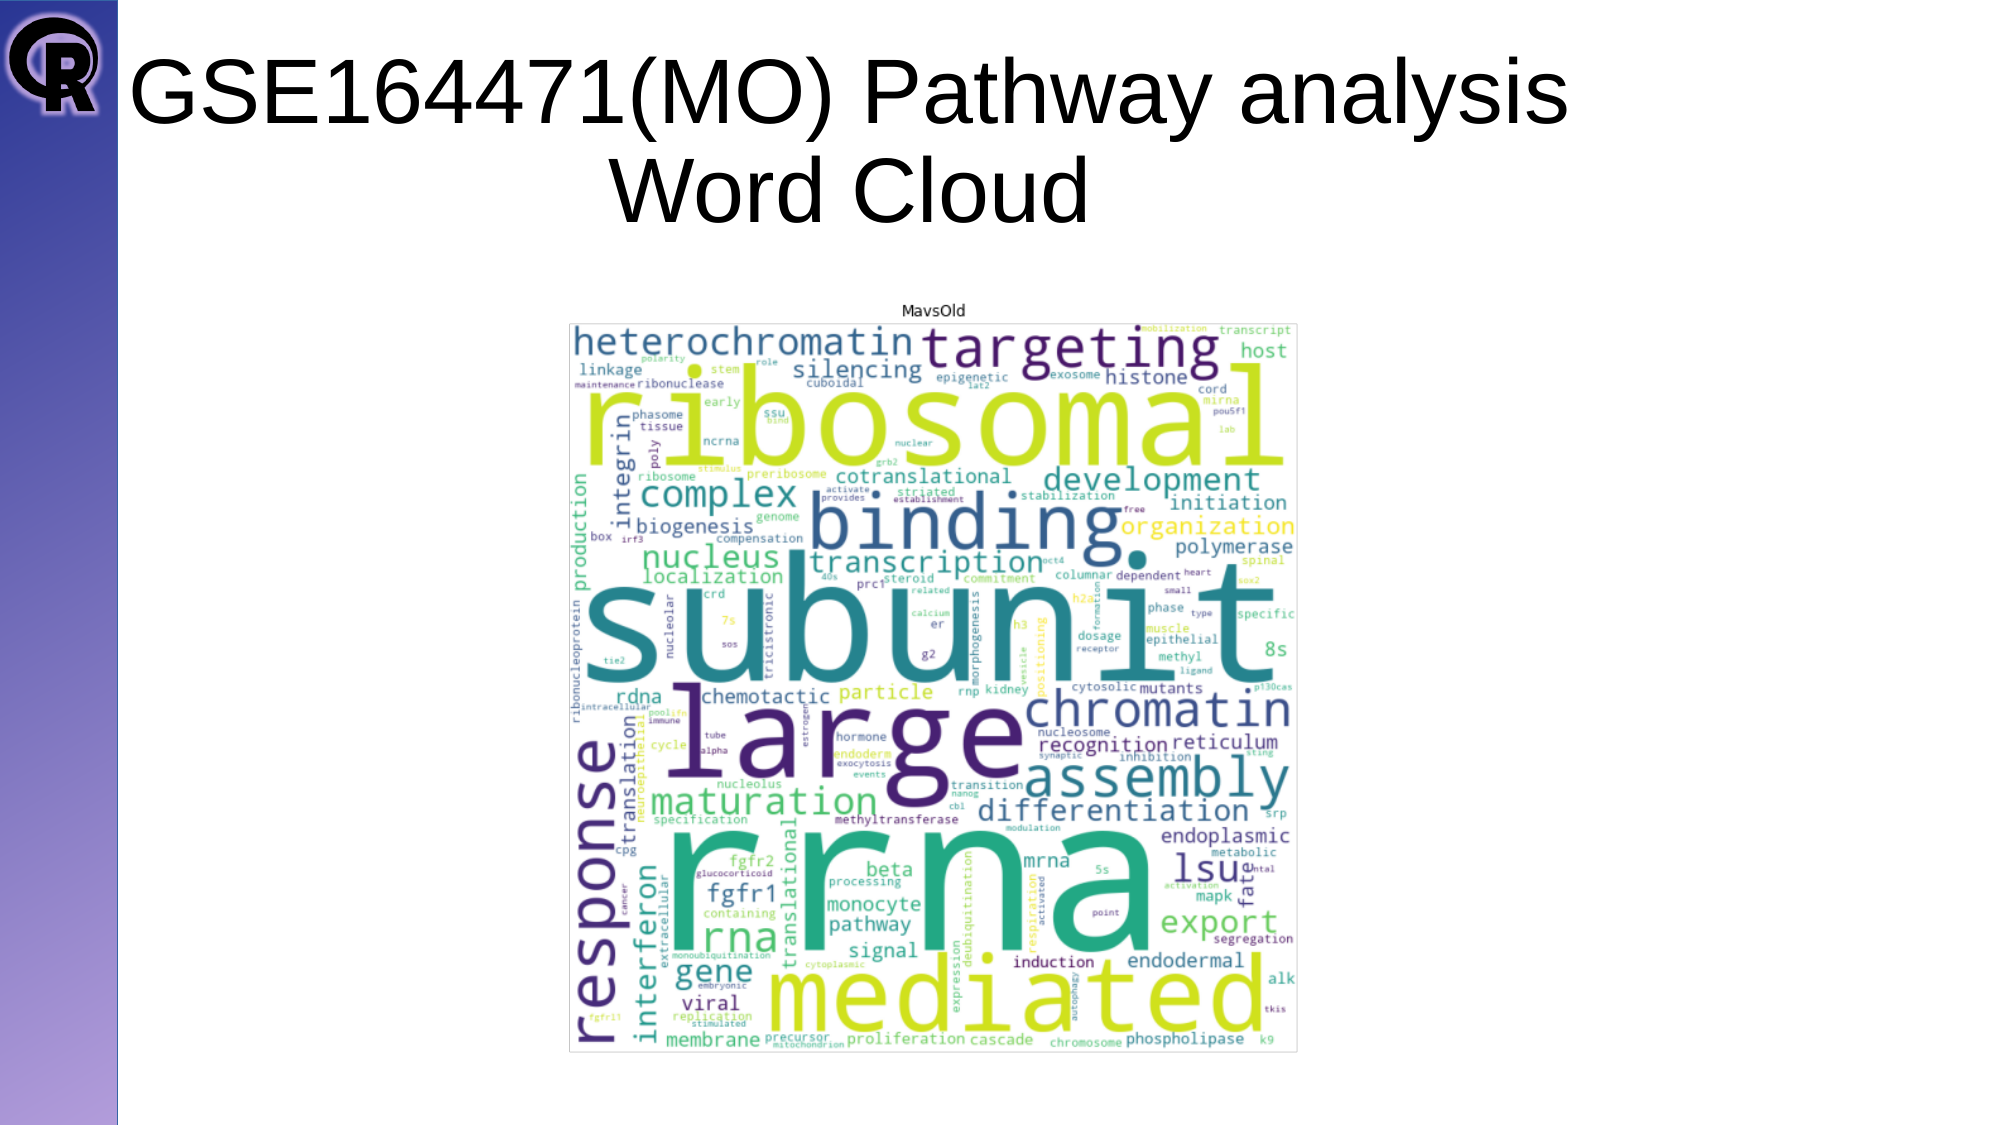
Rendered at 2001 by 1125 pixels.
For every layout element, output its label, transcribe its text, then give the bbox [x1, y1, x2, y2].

title GSE164471(MO) Pathway analysis Word Cloud [118, 36, 1595, 250]
text_box [0, 0, 118, 1125]
picture [560, 294, 1306, 1061]
picture [9, 3, 98, 125]
